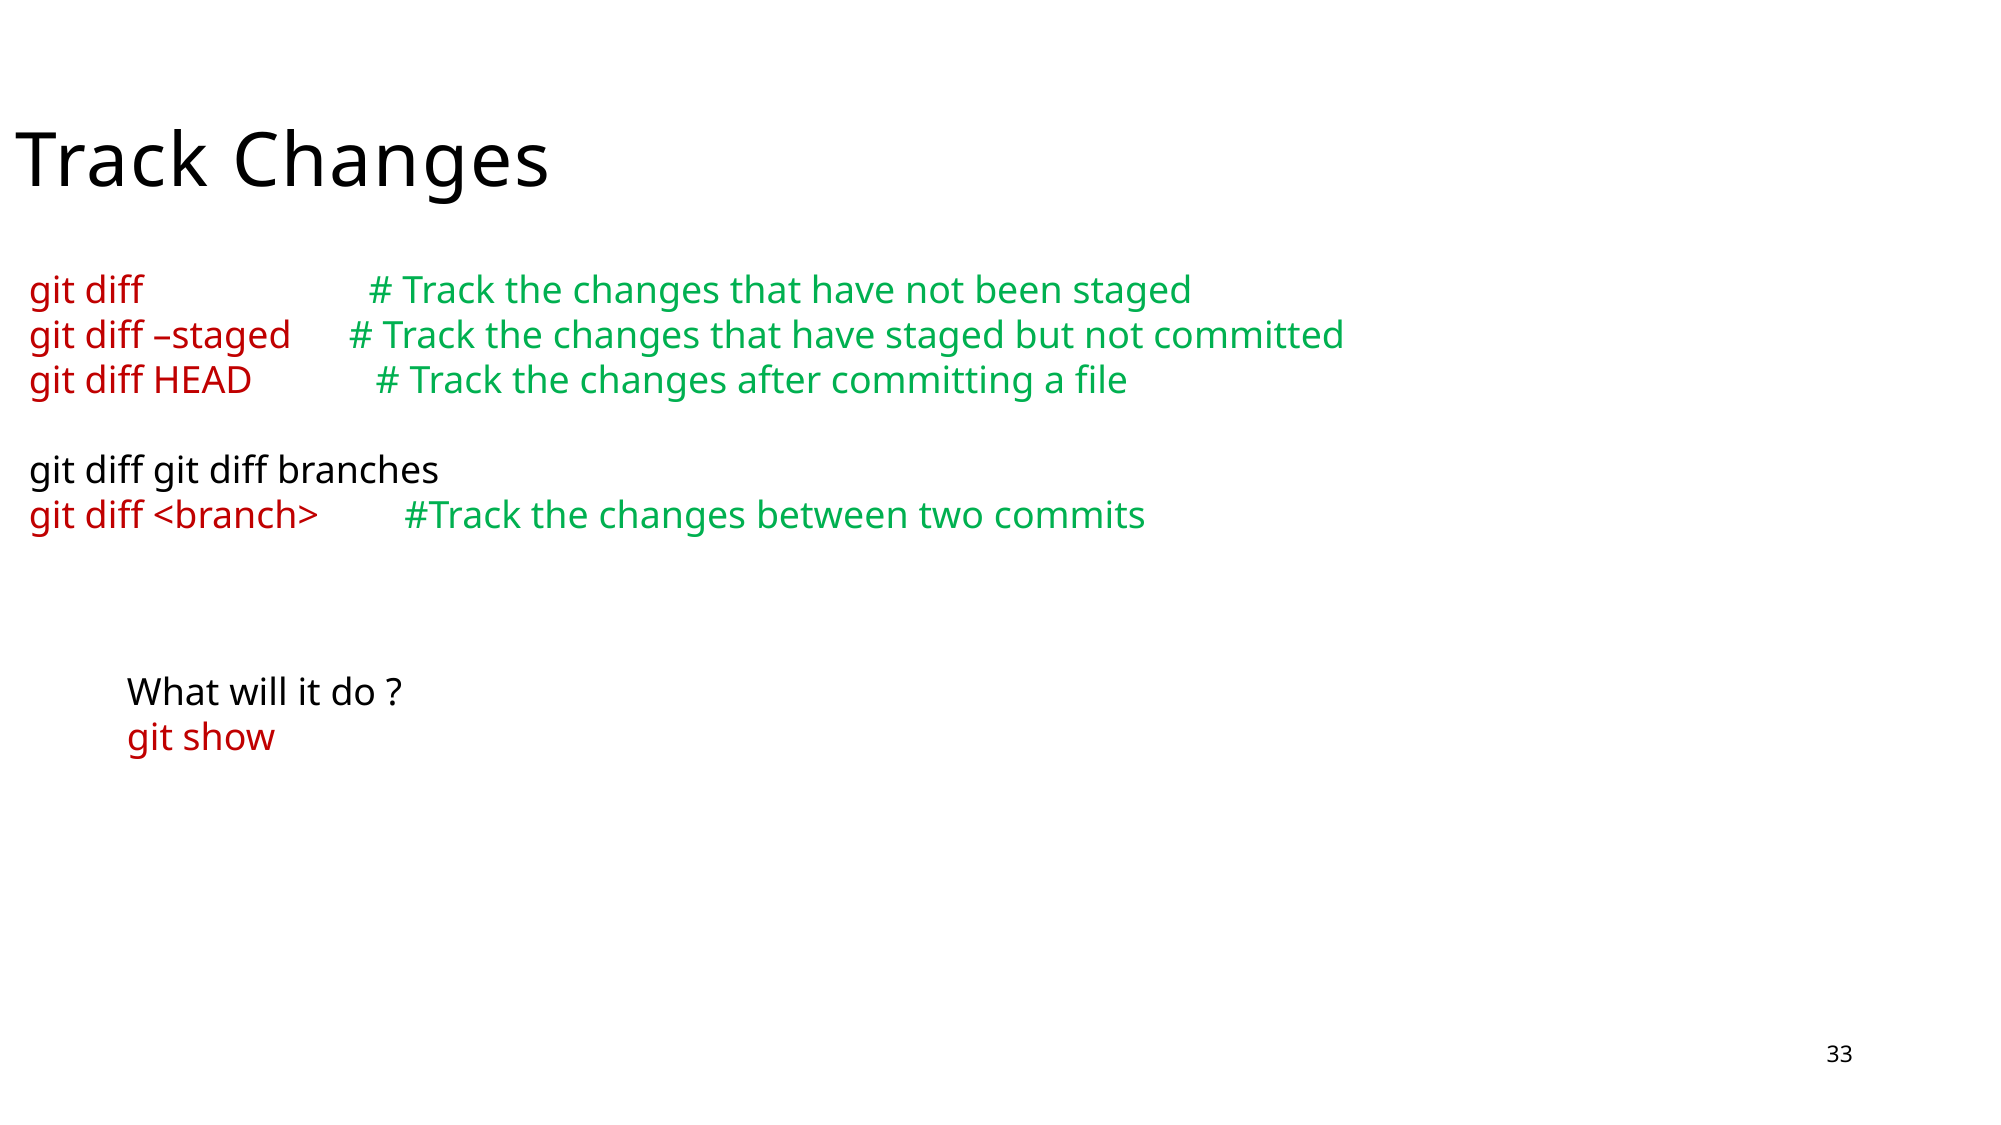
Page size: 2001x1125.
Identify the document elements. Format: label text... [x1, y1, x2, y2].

text_box What will it do ? git show [111, 660, 562, 766]
slide_number 33 [1766, 1031, 1868, 1092]
text_box git diff # Track the changes that have not been staged git diff –staged # Track the changes that have staged but not committed git diff HEAD # Track the changes after committing a file git diff git diff branches git diff <branch> #Track the changes between two commits [14, 258, 1767, 544]
title Track Changes [0, 54, 1466, 210]
